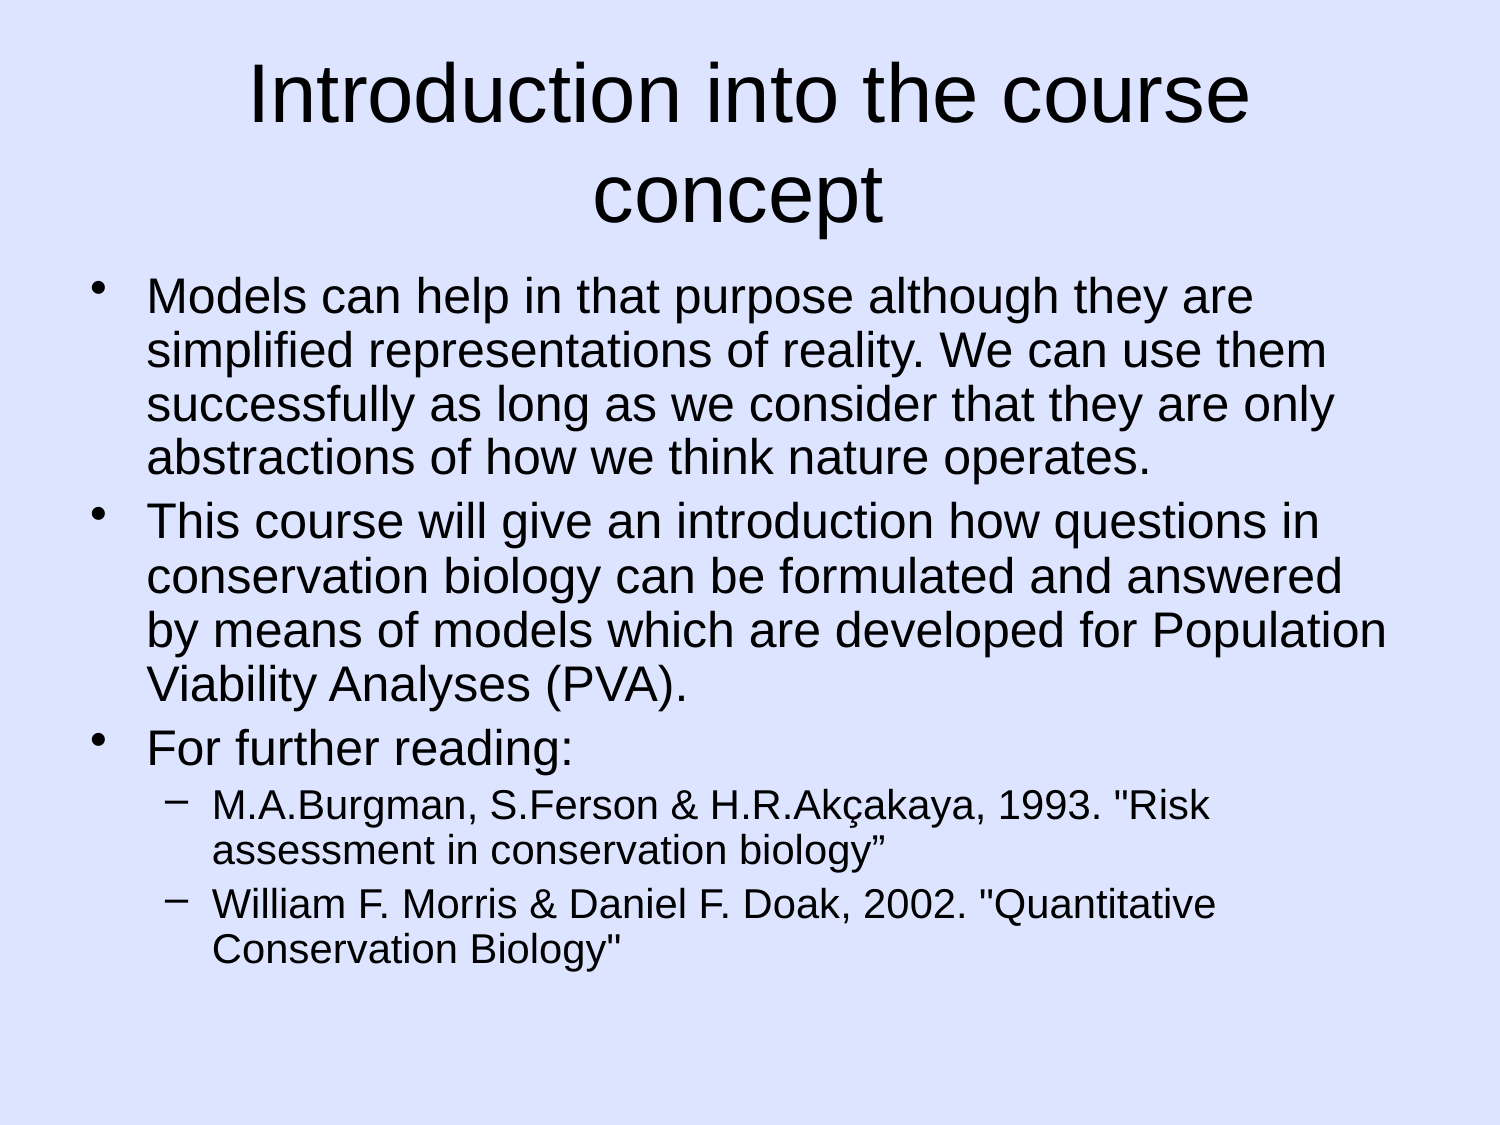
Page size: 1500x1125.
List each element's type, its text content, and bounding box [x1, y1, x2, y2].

title Introduction into the course concept [75, 45, 1425, 233]
list Models can help in that purpose although they are simplified representations of reality. We can use them successfully as long as we consider that they are only abstractions of how we think nature operates. This course will give an introduction how questions in conservation biology can be formulated and answered by means of models which are developed for Population Viability Analyses (PVA). For further reading: M.A.Burgman, S.Ferson & H.R.Akçakaya, 1993. "Risk assessment in conservation biology” William F. Morris & Daniel F. Doak, 2002. "Quantitative Conservation Biology" [75, 262, 1425, 1005]
